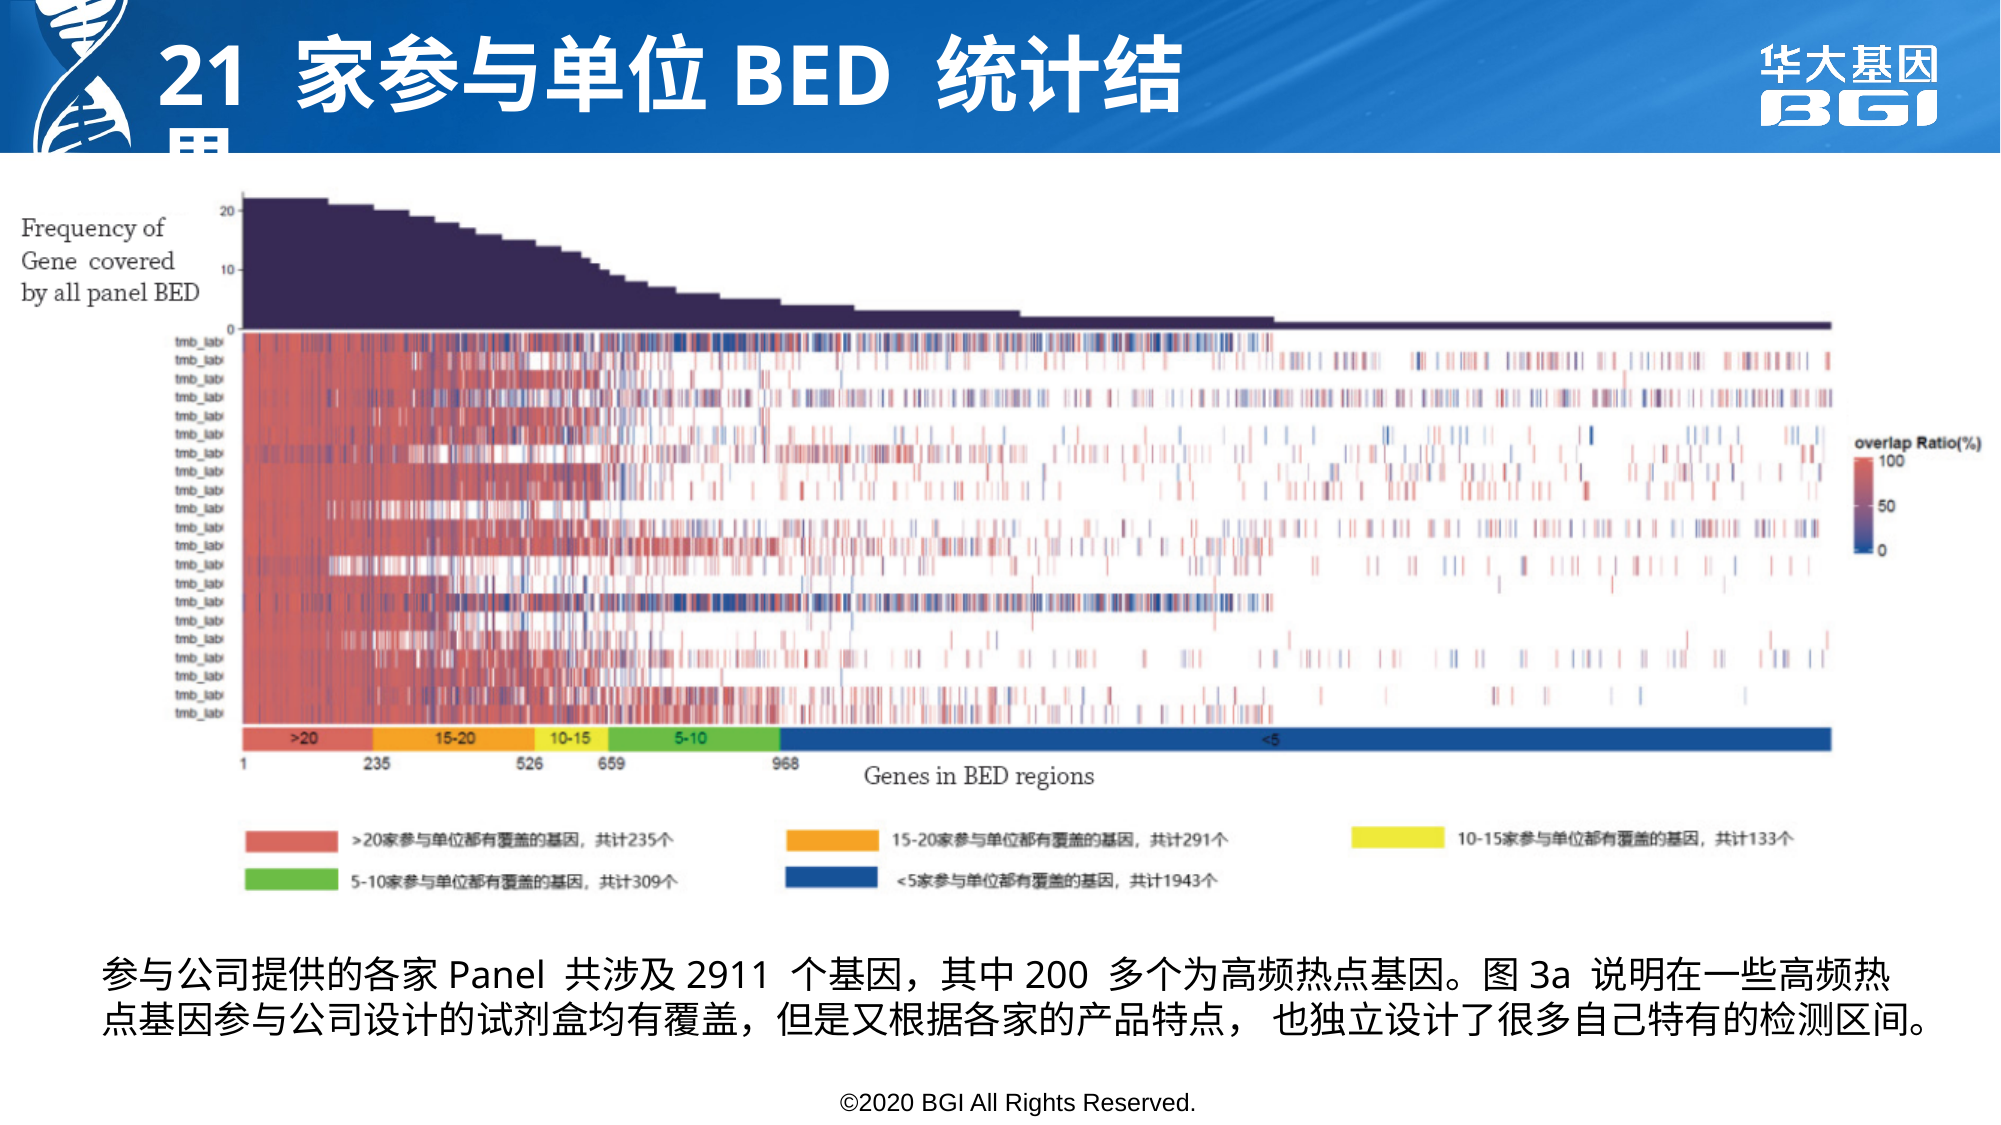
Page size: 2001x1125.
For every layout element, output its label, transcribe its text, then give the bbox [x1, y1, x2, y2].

text_box 参与公司提供的各家Panel 共涉及2911 个基因，其中200 多个为高频热点基因。图3a 说明在一些高频热点基因参与公司设计的试剂盒均有覆盖，但是又根据各家的产品特点， 也独立设计了很多自己特有的检测区间。 [86, 943, 1936, 1049]
title 21 家参与单位BED 统计结果 [142, 26, 1256, 132]
picture [0, 0, 2001, 1125]
